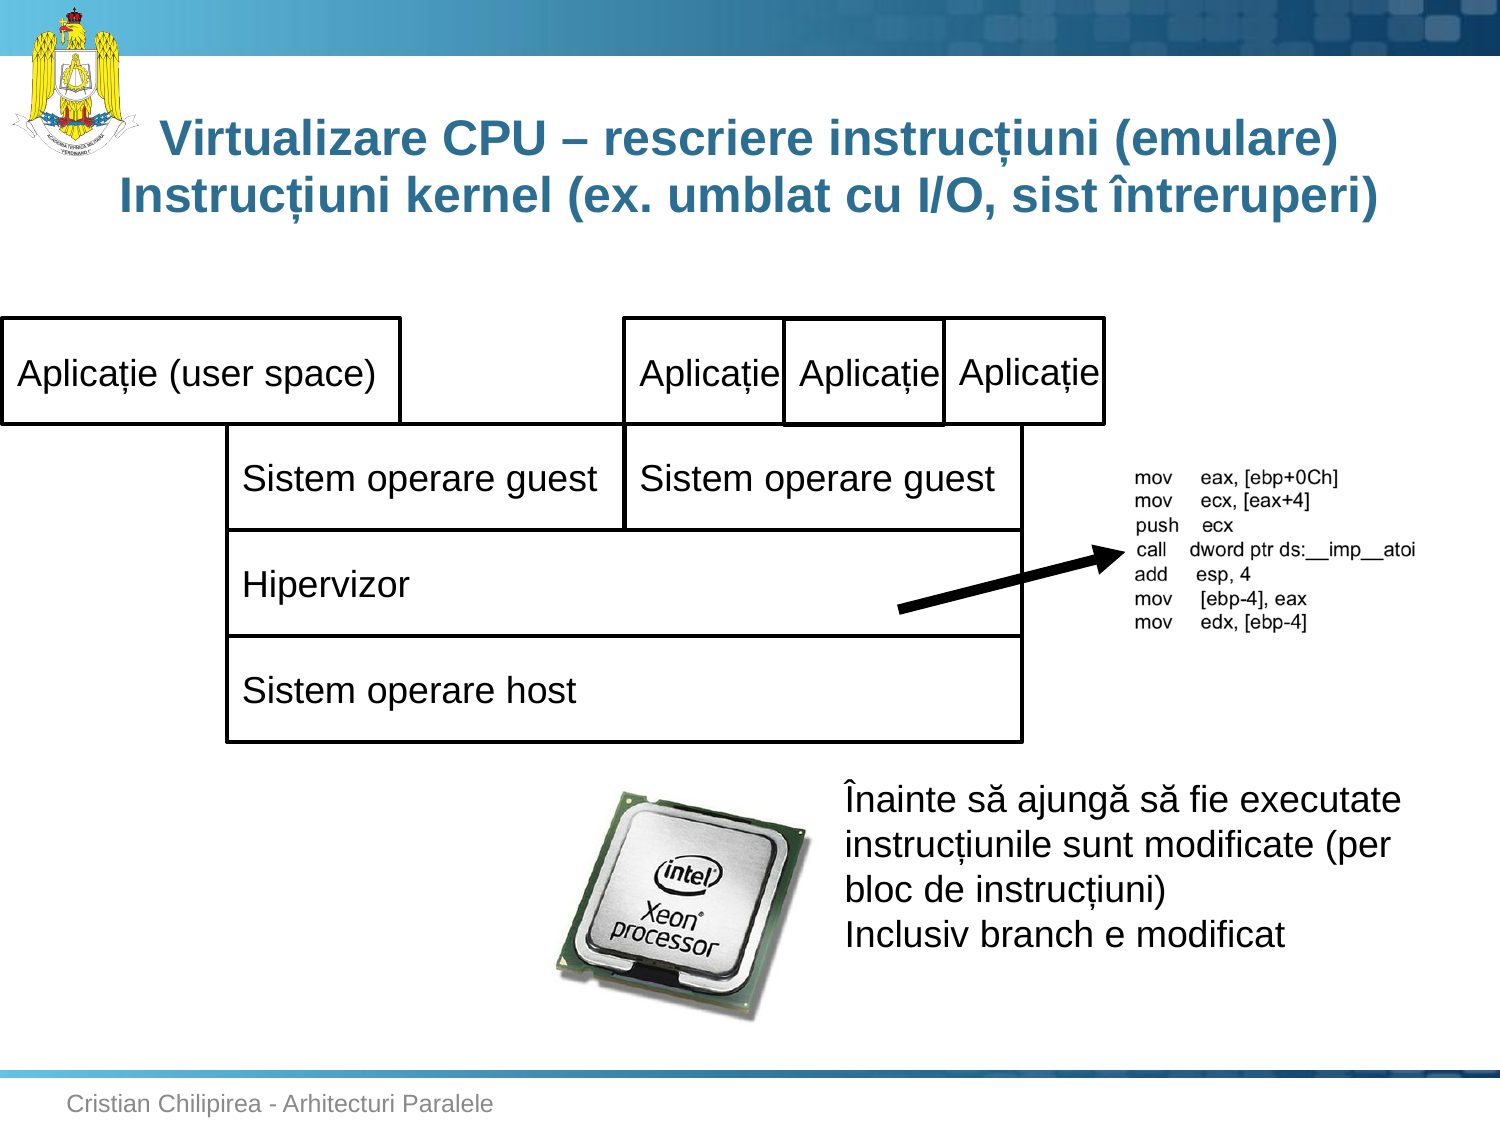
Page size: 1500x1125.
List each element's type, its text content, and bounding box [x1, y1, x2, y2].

footer Cristian Chilipirea - Arhitecturi Paralele [51, 1083, 1157, 1125]
text_box Hipervizor [226, 530, 1022, 636]
text_box Aplicație [784, 318, 944, 425]
text_box Aplicație (user space) [2, 317, 400, 424]
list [534, 757, 831, 1053]
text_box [898, 551, 1120, 611]
text_box Sistem operare guest [624, 424, 1023, 530]
picture [1125, 467, 1422, 637]
text_box Sistem operare guest [226, 423, 624, 530]
text_box Aplicație [943, 317, 1104, 424]
title Virtualizare CPU – rescriere instrucțiuni (emulare) Instrucțiuni kernel (ex. umblat cu I/O, sist întreruperi) [51, 102, 1449, 178]
picture [0, 0, 1500, 156]
text_box Aplicație [624, 317, 785, 424]
picture [0, 1070, 1500, 1078]
text_box Sistem operare host [226, 636, 1022, 742]
text_box Înainte să ajungă să fie executate instrucțiunile sunt modificate (per bloc de instrucțiuni) Inclusiv branch e modificat [835, 767, 1461, 963]
